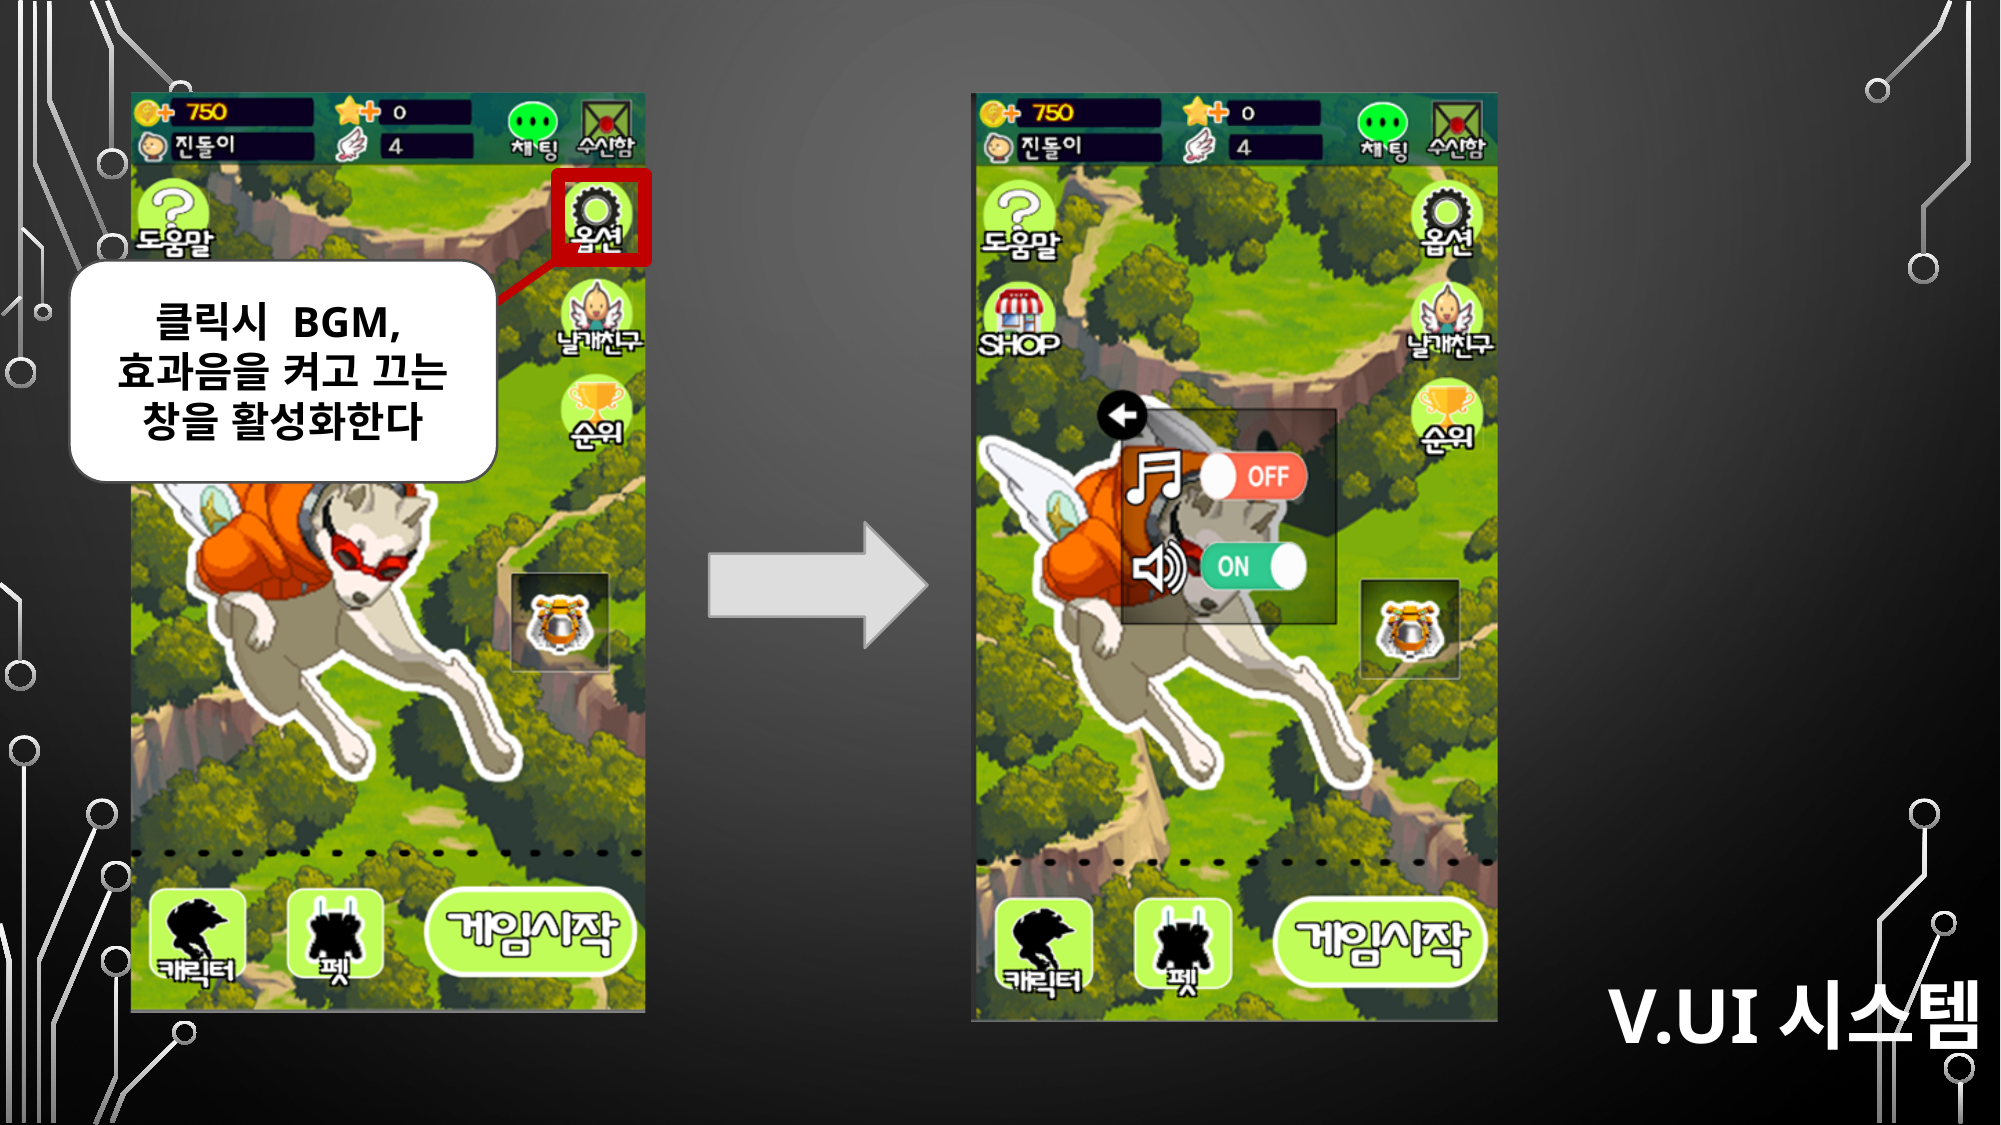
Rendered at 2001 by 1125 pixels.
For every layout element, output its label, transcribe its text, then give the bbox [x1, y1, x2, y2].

picture [970, 92, 1498, 1023]
picture [130, 92, 646, 1014]
text_box [707, 520, 929, 650]
text_box 클릭시 BGM,효과음을 켜고 끄는 창을 활성화한다 [68, 258, 130, 484]
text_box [486, 242, 582, 310]
title V.UI시스템 [1311, 913, 2000, 1125]
